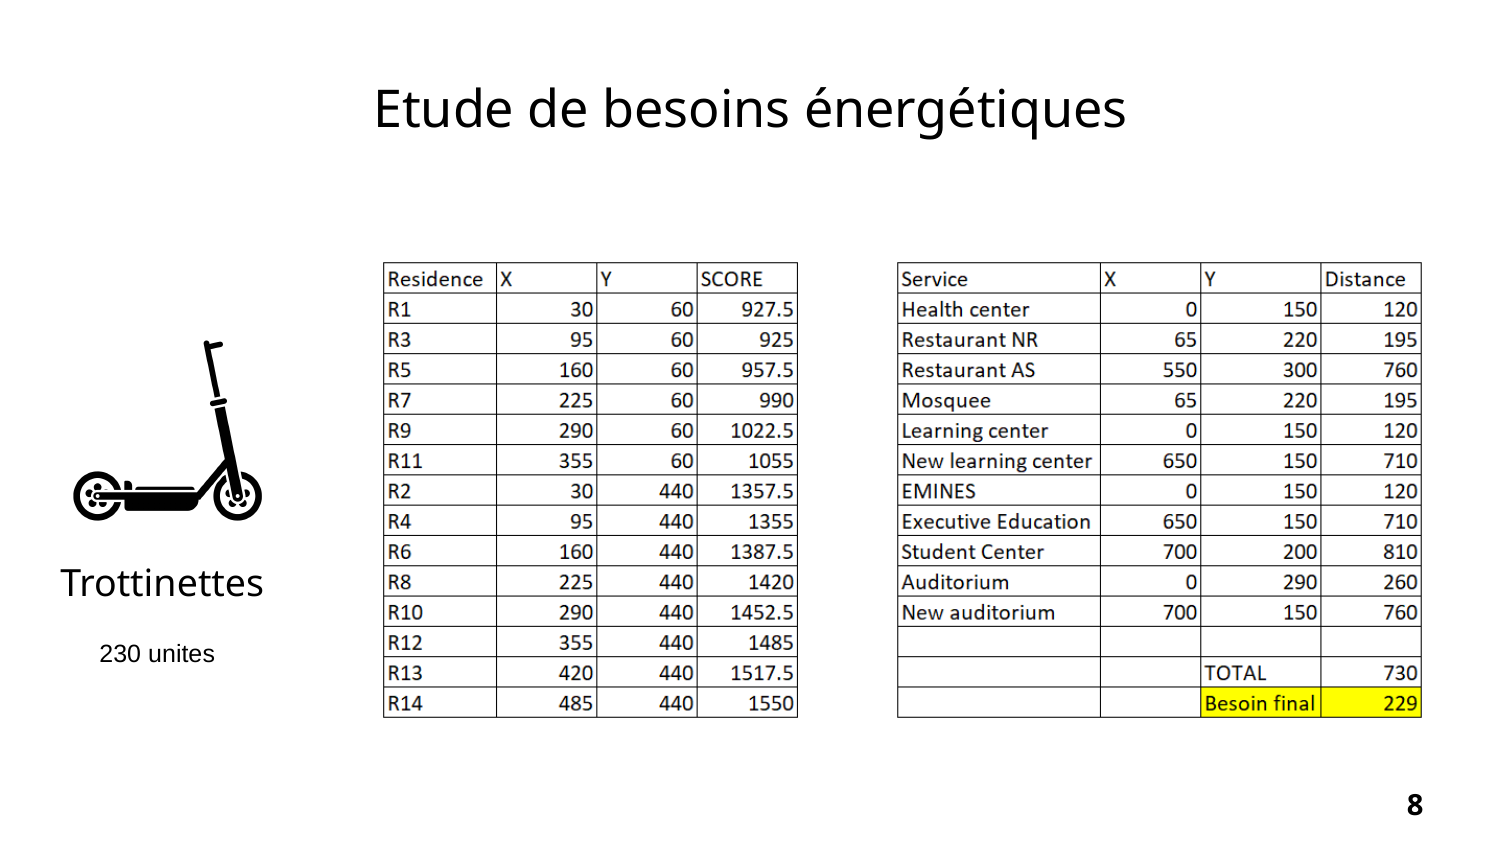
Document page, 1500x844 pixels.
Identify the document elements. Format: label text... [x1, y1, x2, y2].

text_box 8 [1392, 779, 1435, 829]
title Etude de besoins énergétiques [75, 67, 1427, 146]
picture [378, 256, 1427, 722]
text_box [0, 318, 367, 689]
